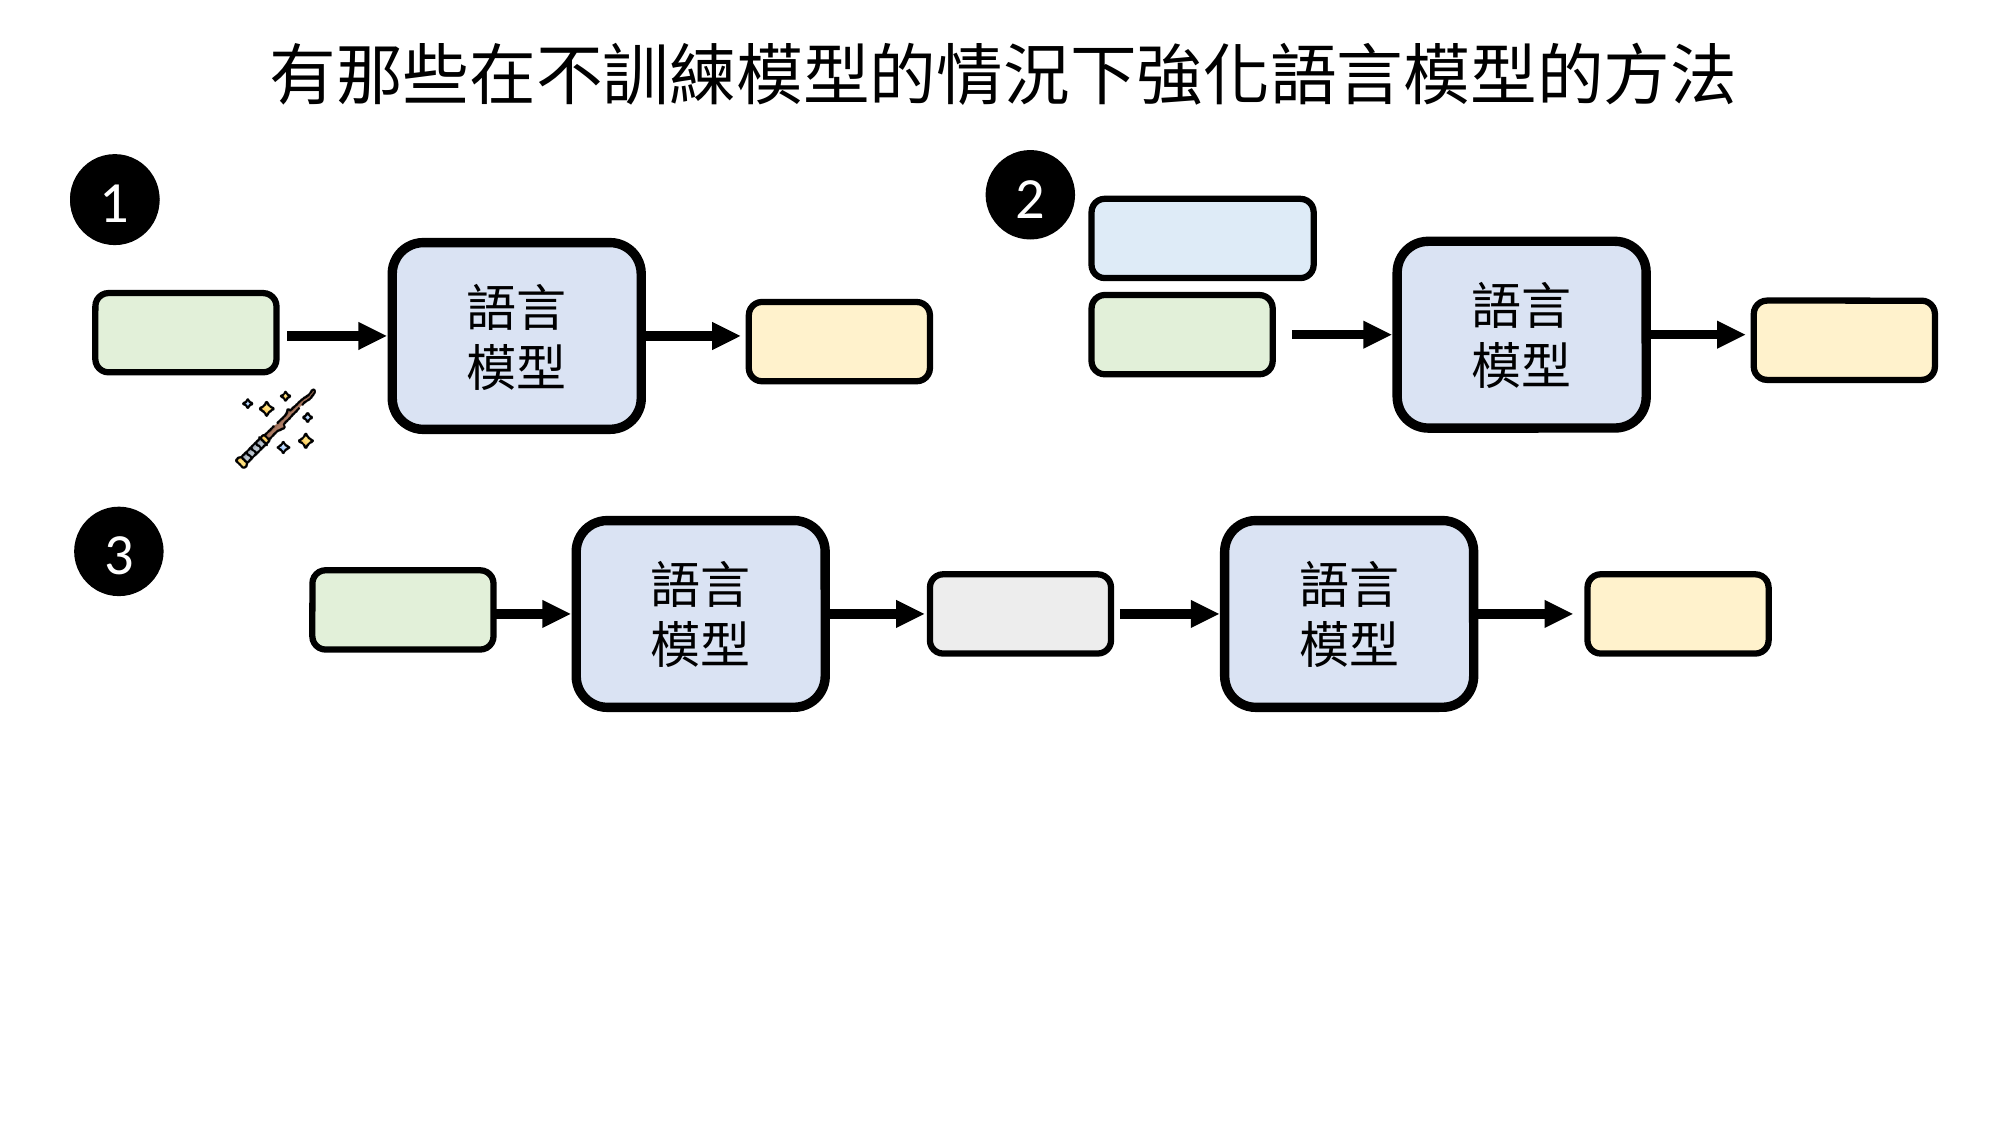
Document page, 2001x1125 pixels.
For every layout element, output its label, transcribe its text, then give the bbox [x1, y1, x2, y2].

text_box 2 [985, 150, 1076, 240]
text_box [747, 300, 931, 383]
text_box 語言 模型 [391, 241, 643, 431]
text_box [1752, 299, 1936, 381]
text_box [928, 573, 1113, 655]
text_box 有那些在不訓練模型的情況下強化語言模型的方法 [100, 25, 1908, 120]
text_box [94, 291, 278, 374]
text_box [1090, 197, 1315, 280]
text_box [311, 569, 495, 651]
text_box 1 [70, 154, 160, 244]
text_box 3 [74, 506, 164, 597]
text_box 語言 模型 [1223, 519, 1475, 709]
picture [235, 388, 316, 469]
text_box 語言 模型 [1396, 240, 1648, 430]
text_box [1586, 573, 1770, 655]
text_box 語言 模型 [575, 519, 827, 709]
text_box [1090, 293, 1274, 376]
